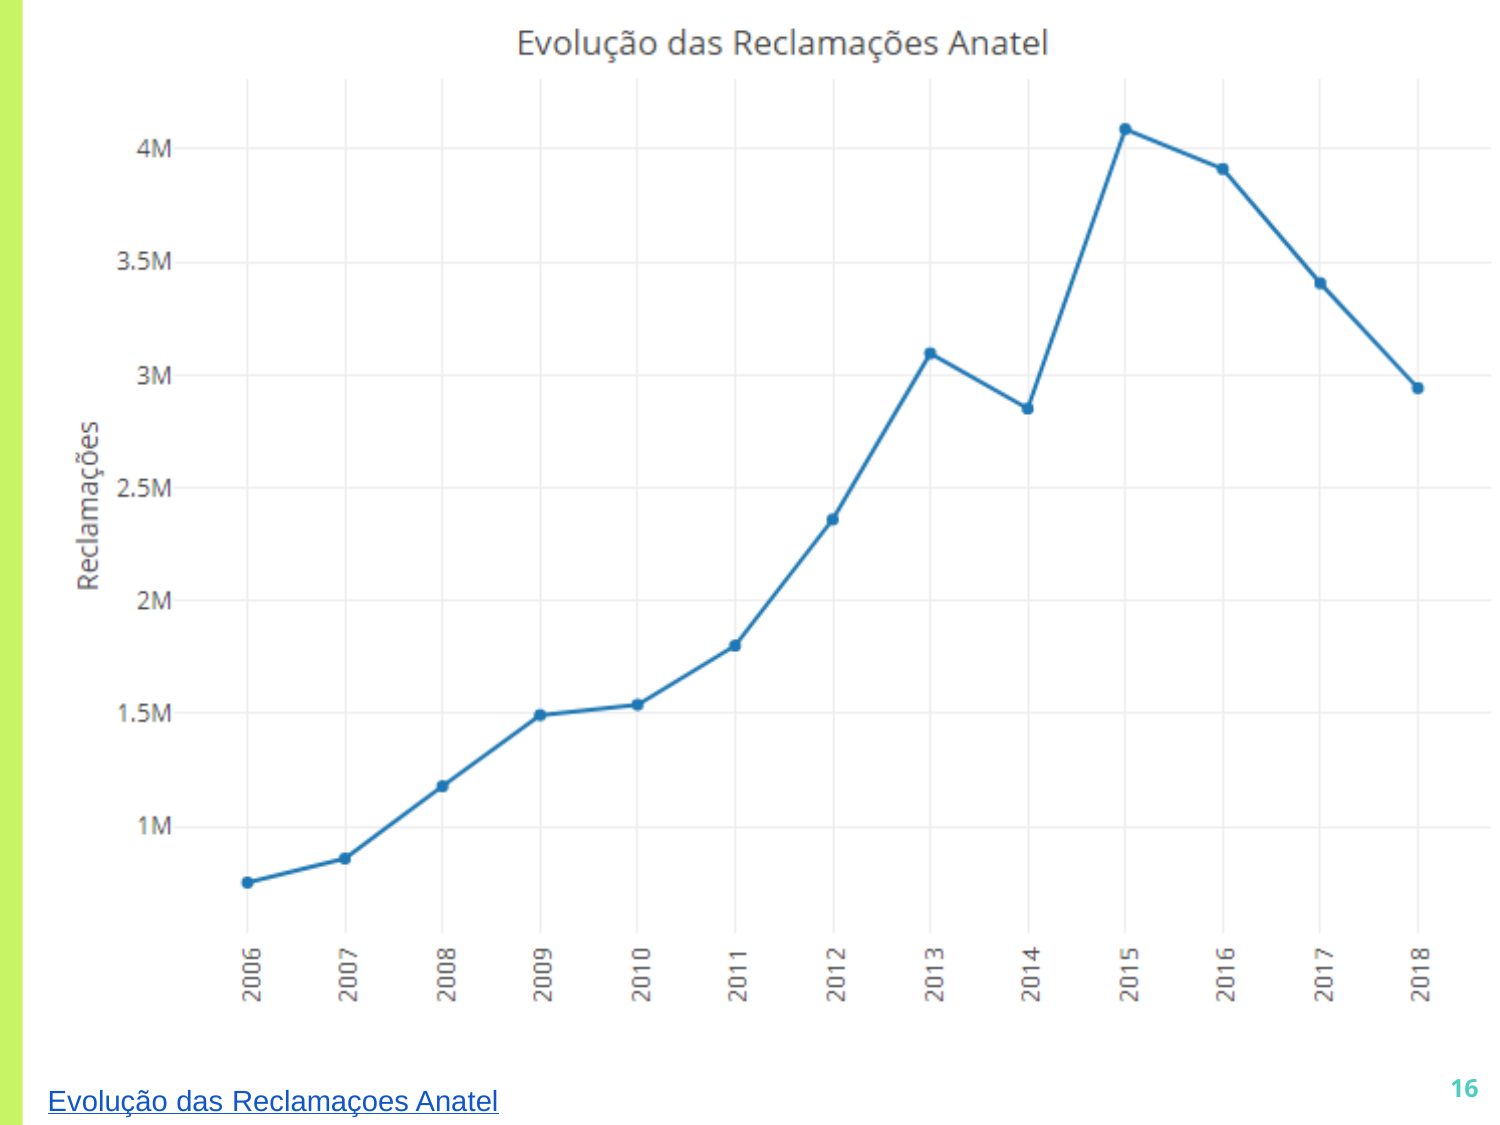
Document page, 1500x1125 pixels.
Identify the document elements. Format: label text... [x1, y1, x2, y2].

text_box Evolução das Reclamaçoes Anatel [33, 1084, 1449, 1125]
picture [24, 0, 1500, 1076]
slide_number 16 [1449, 1084, 1494, 1125]
